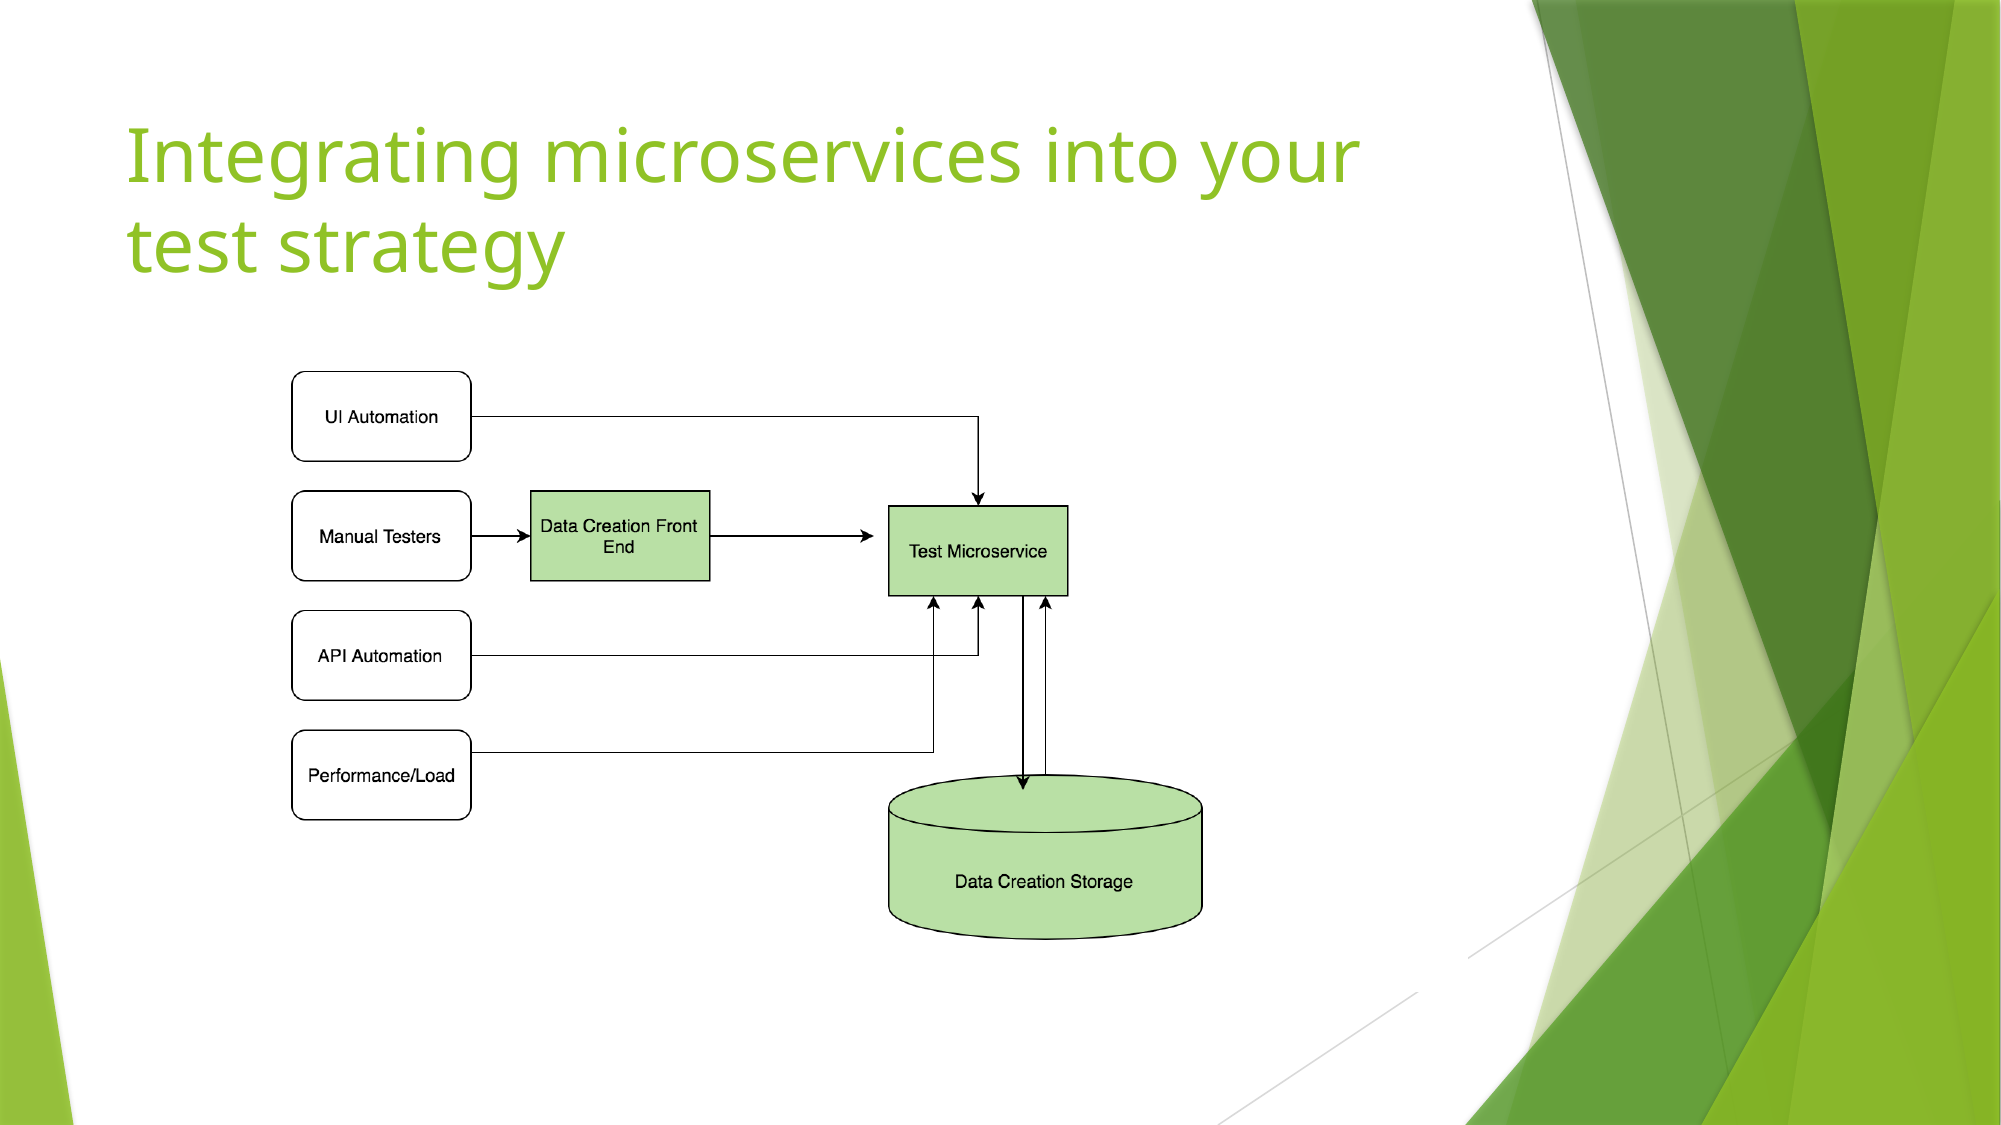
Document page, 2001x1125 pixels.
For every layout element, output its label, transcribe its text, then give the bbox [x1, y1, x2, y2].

title Integrating microservices into your test strategy [111, 99, 1522, 317]
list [164, 353, 1469, 992]
